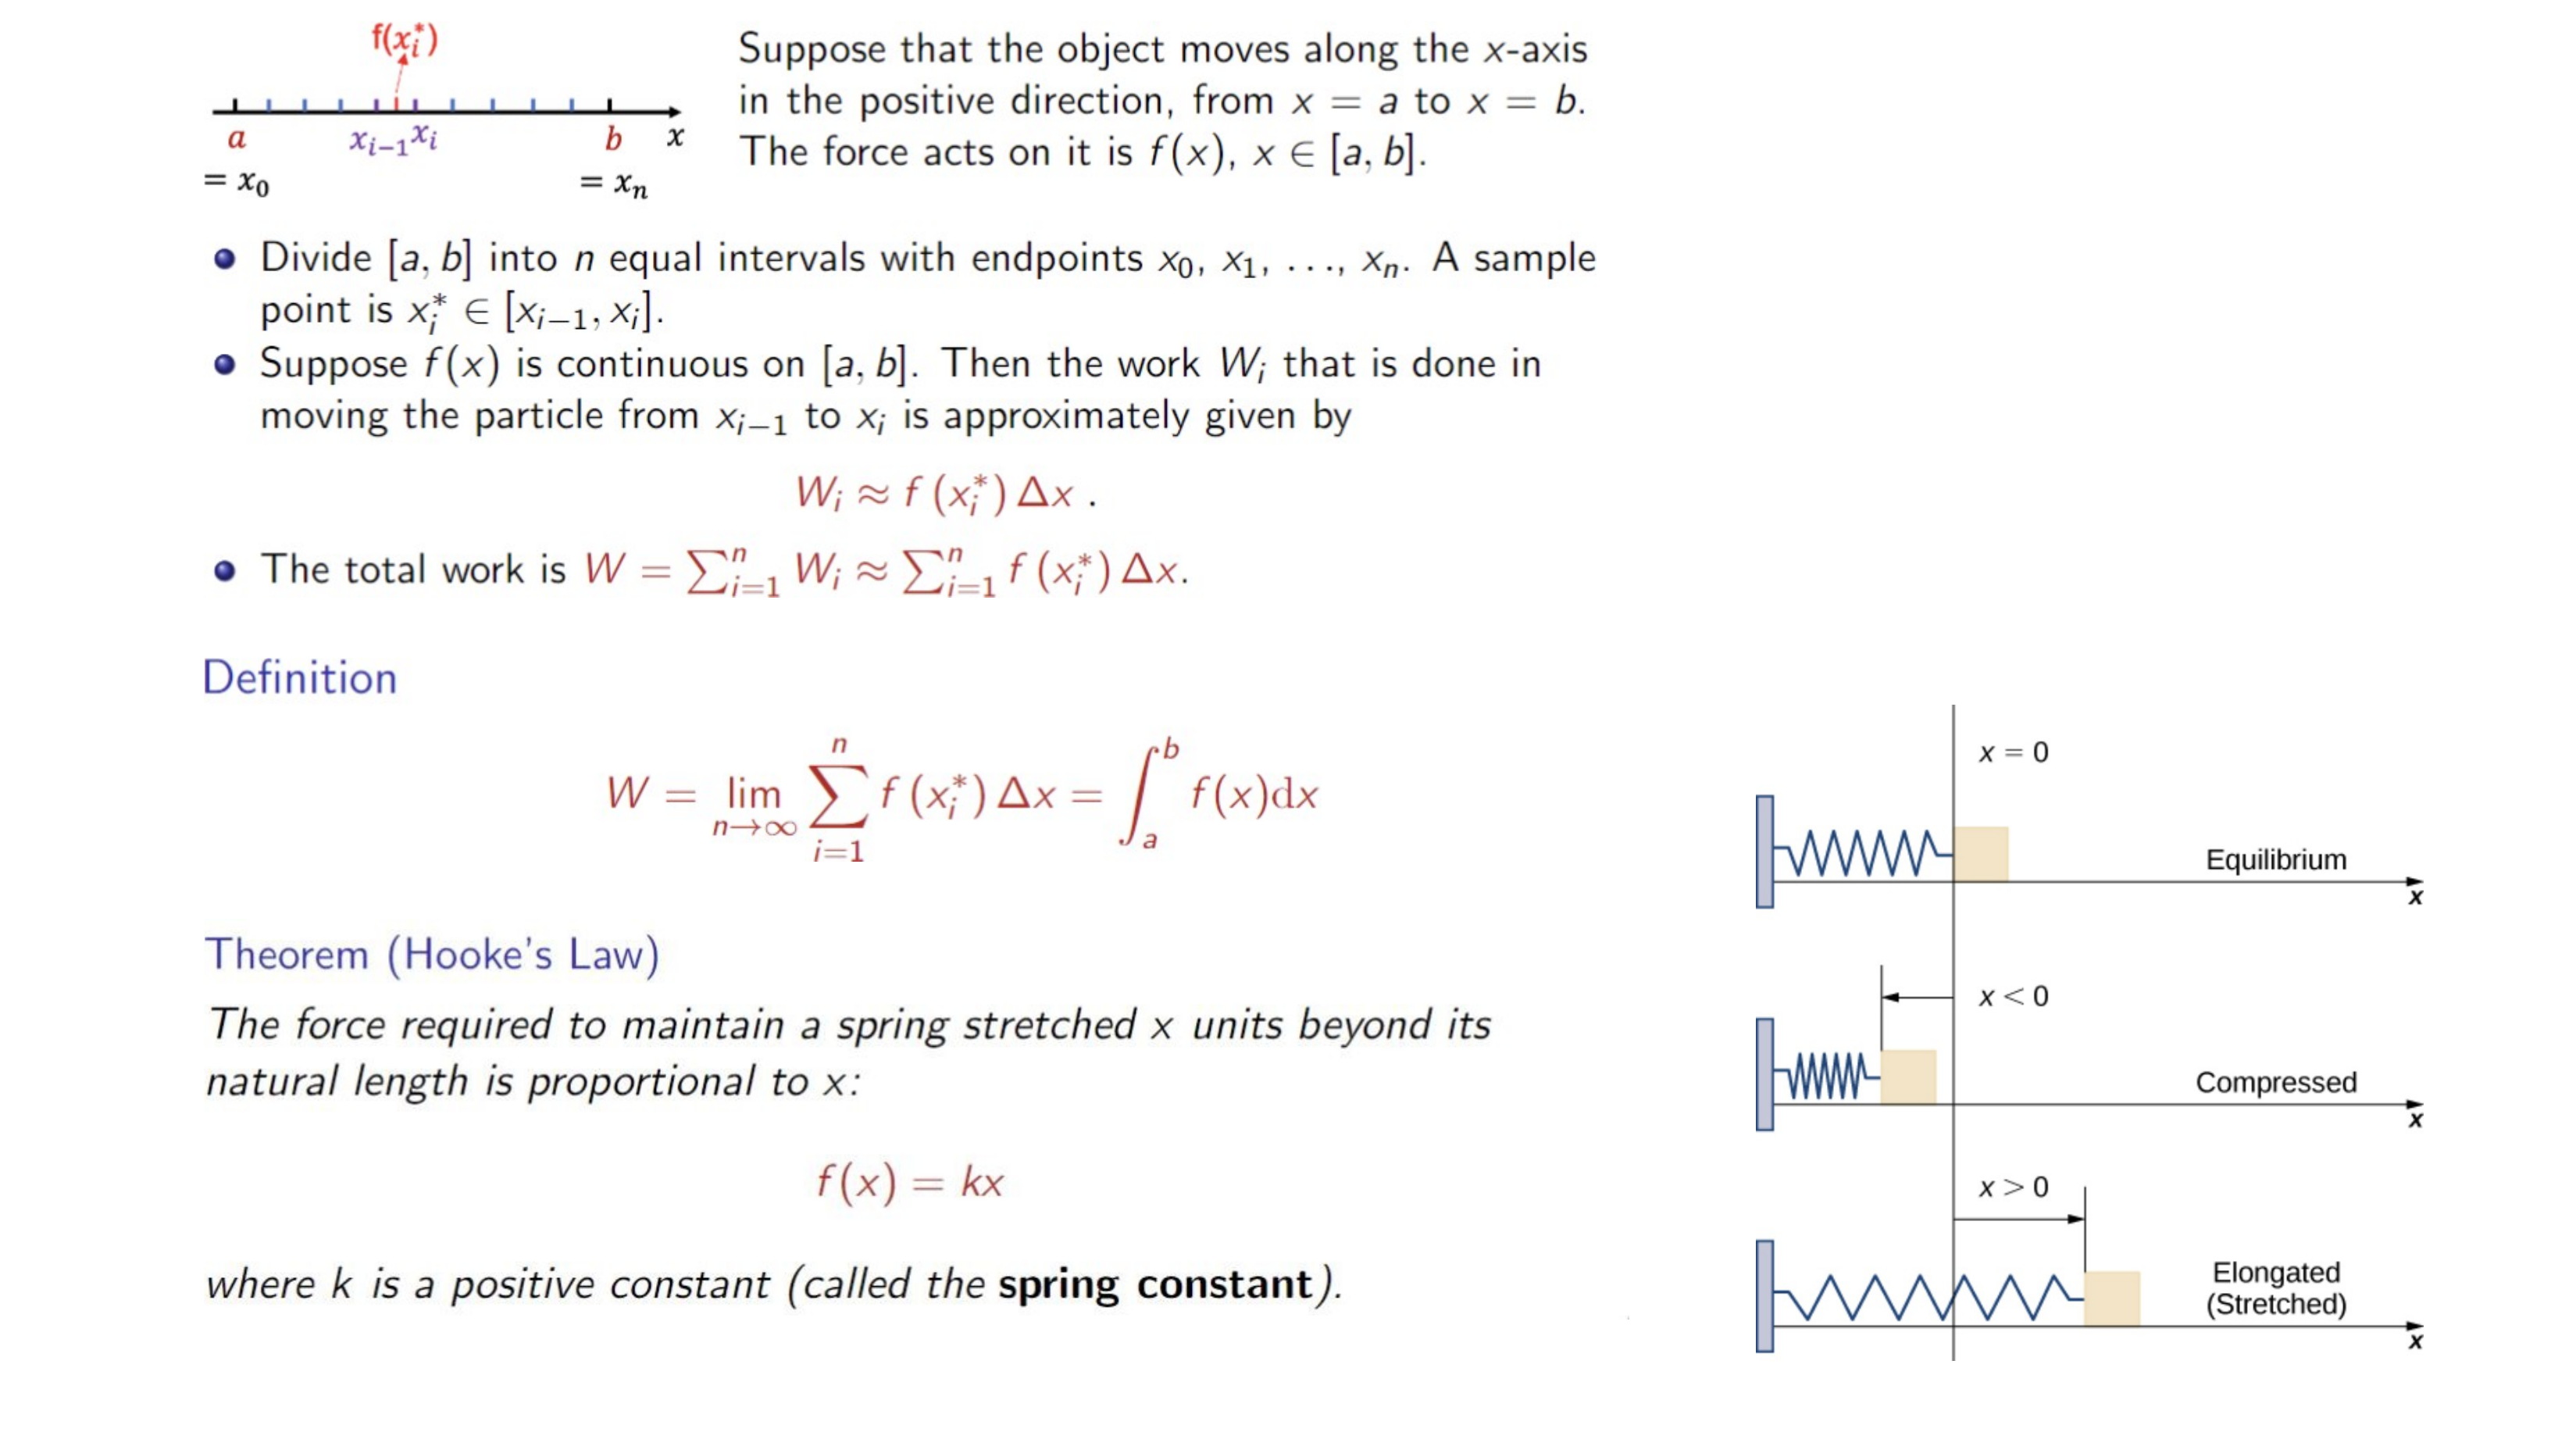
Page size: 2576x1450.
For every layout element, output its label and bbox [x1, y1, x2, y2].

picture [1756, 705, 2424, 1361]
picture [204, 21, 1597, 598]
picture [204, 658, 1322, 862]
picture [204, 918, 1629, 1320]
